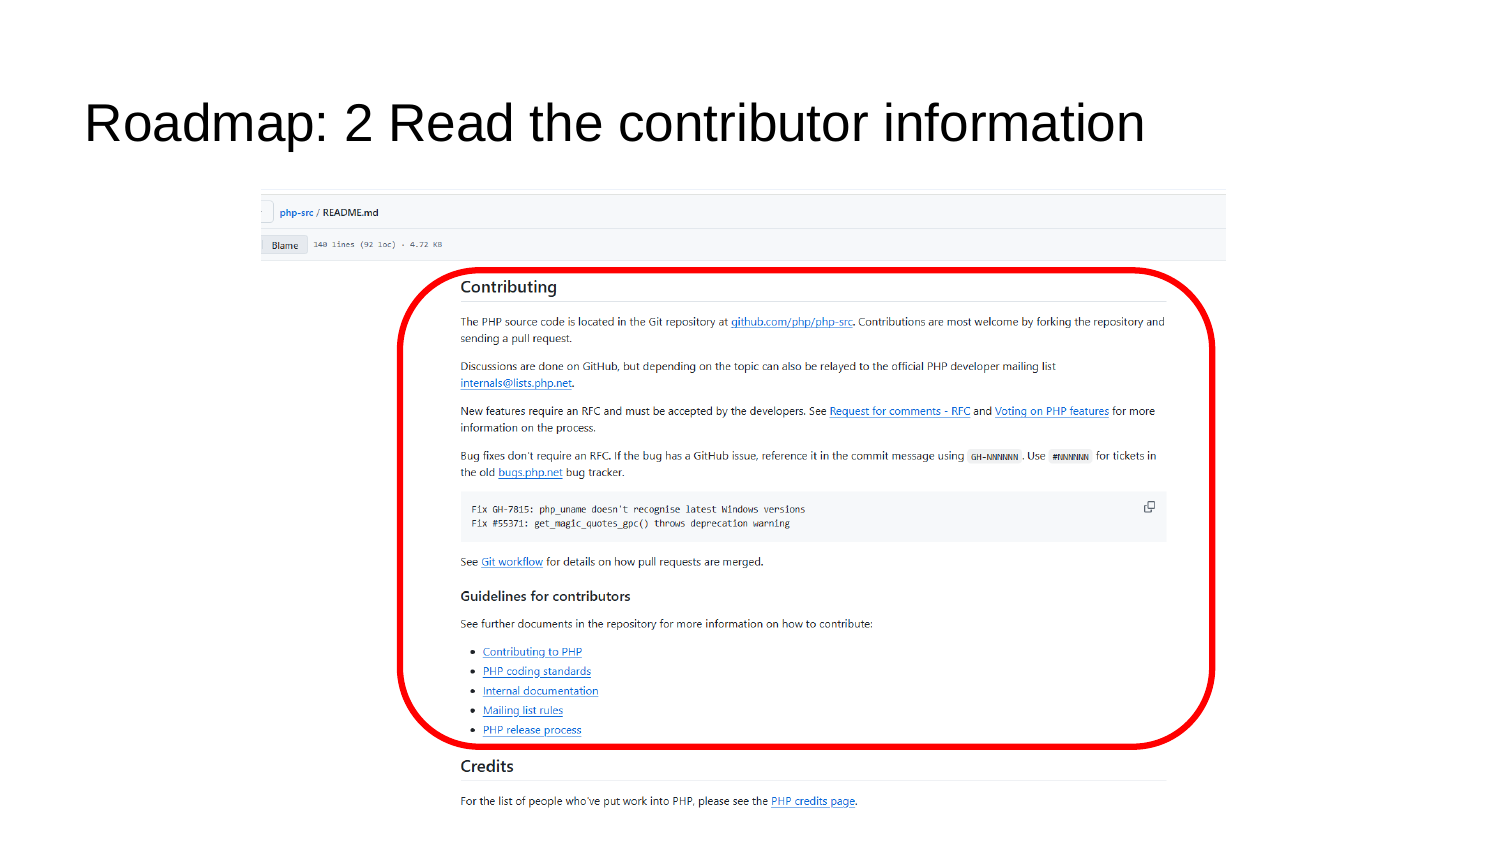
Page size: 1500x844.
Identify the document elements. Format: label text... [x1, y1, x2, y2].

title Roadmap: 2 Read the contributor information [69, 72, 1468, 167]
picture [261, 189, 1226, 817]
